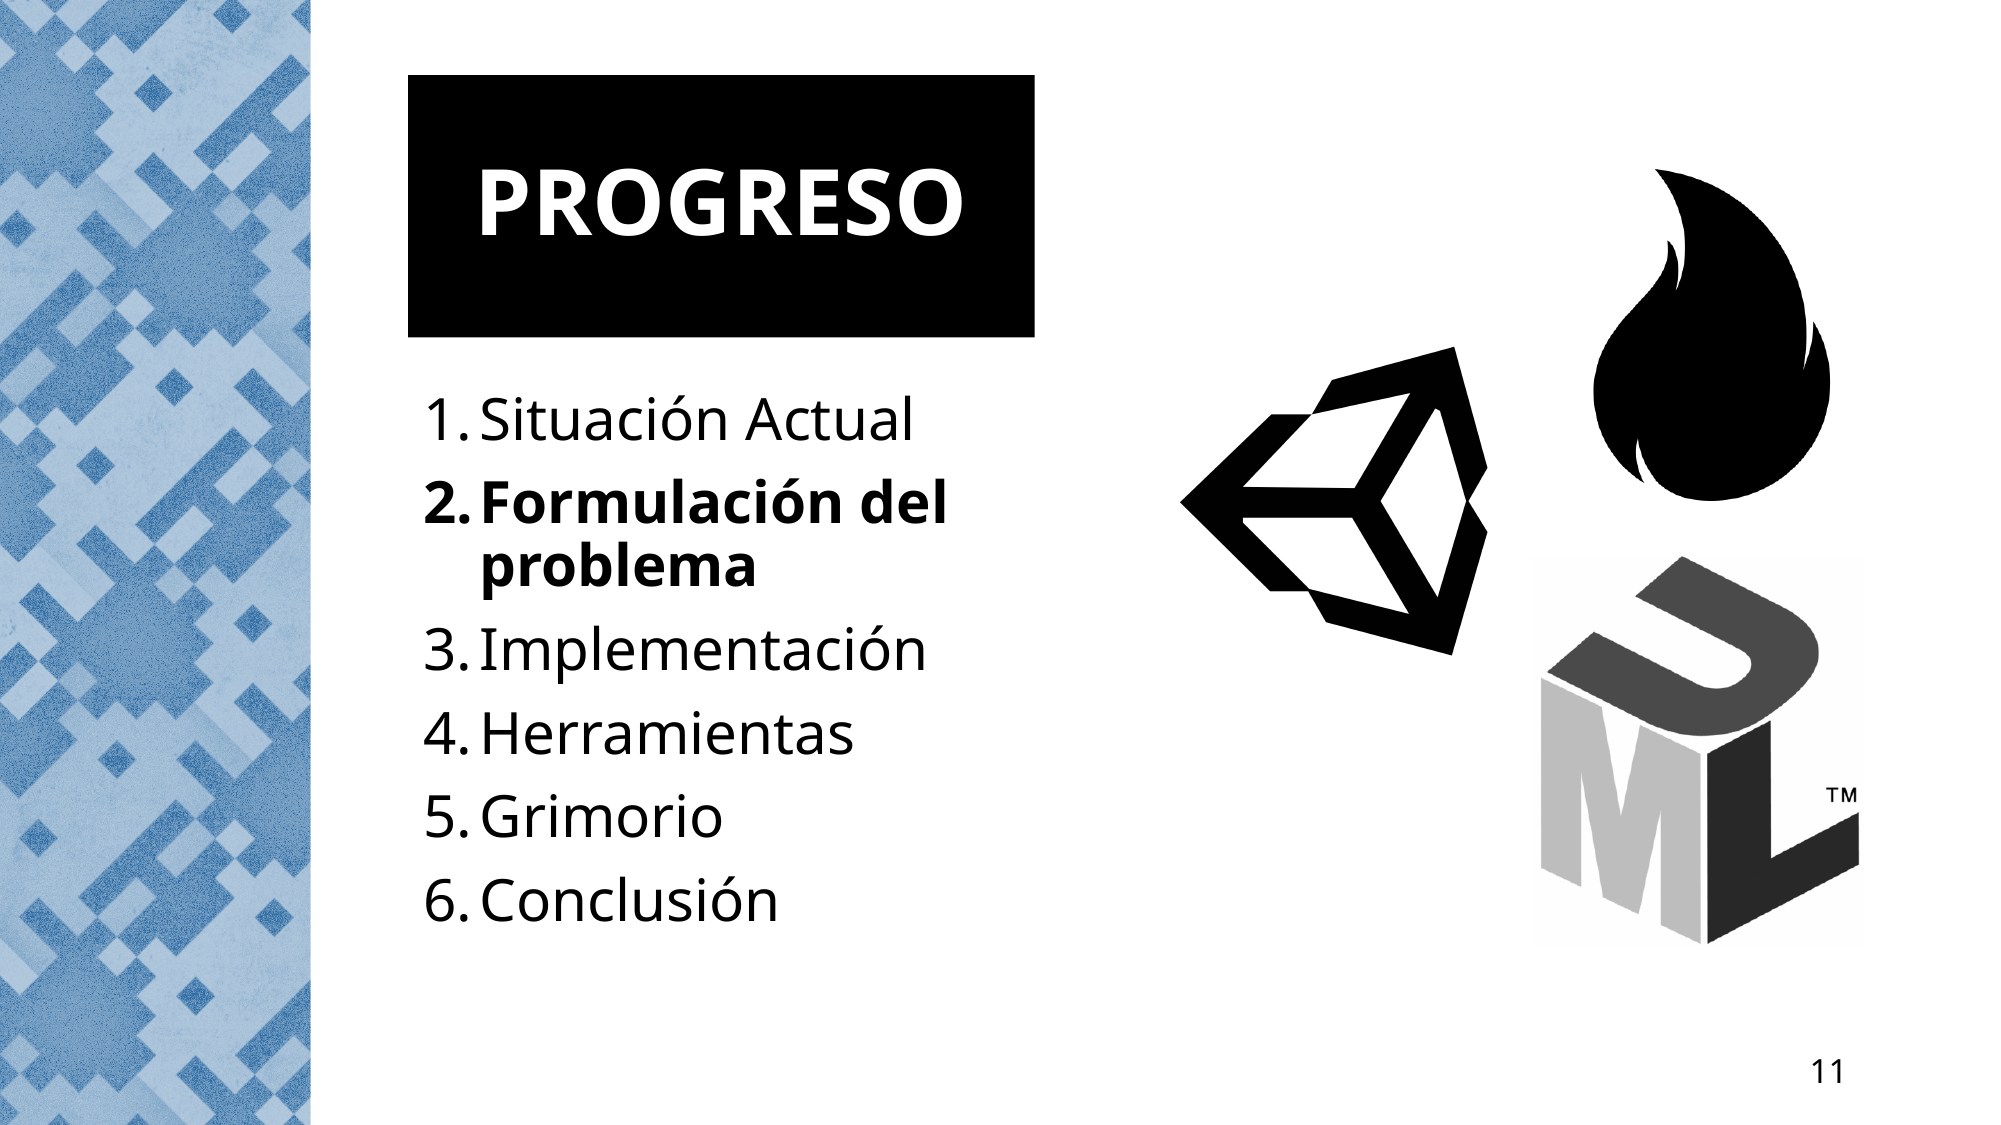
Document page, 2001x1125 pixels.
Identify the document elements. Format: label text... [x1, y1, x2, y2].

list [1143, 311, 1523, 691]
slide_number 11 [1412, 1042, 1863, 1103]
picture [1531, 554, 1902, 963]
title PROGRESO [408, 75, 1035, 338]
list Situación Actual Formulación del problema Implementación Herramientas Grimorio Conclusión [408, 361, 1035, 963]
picture [1522, 145, 1901, 524]
